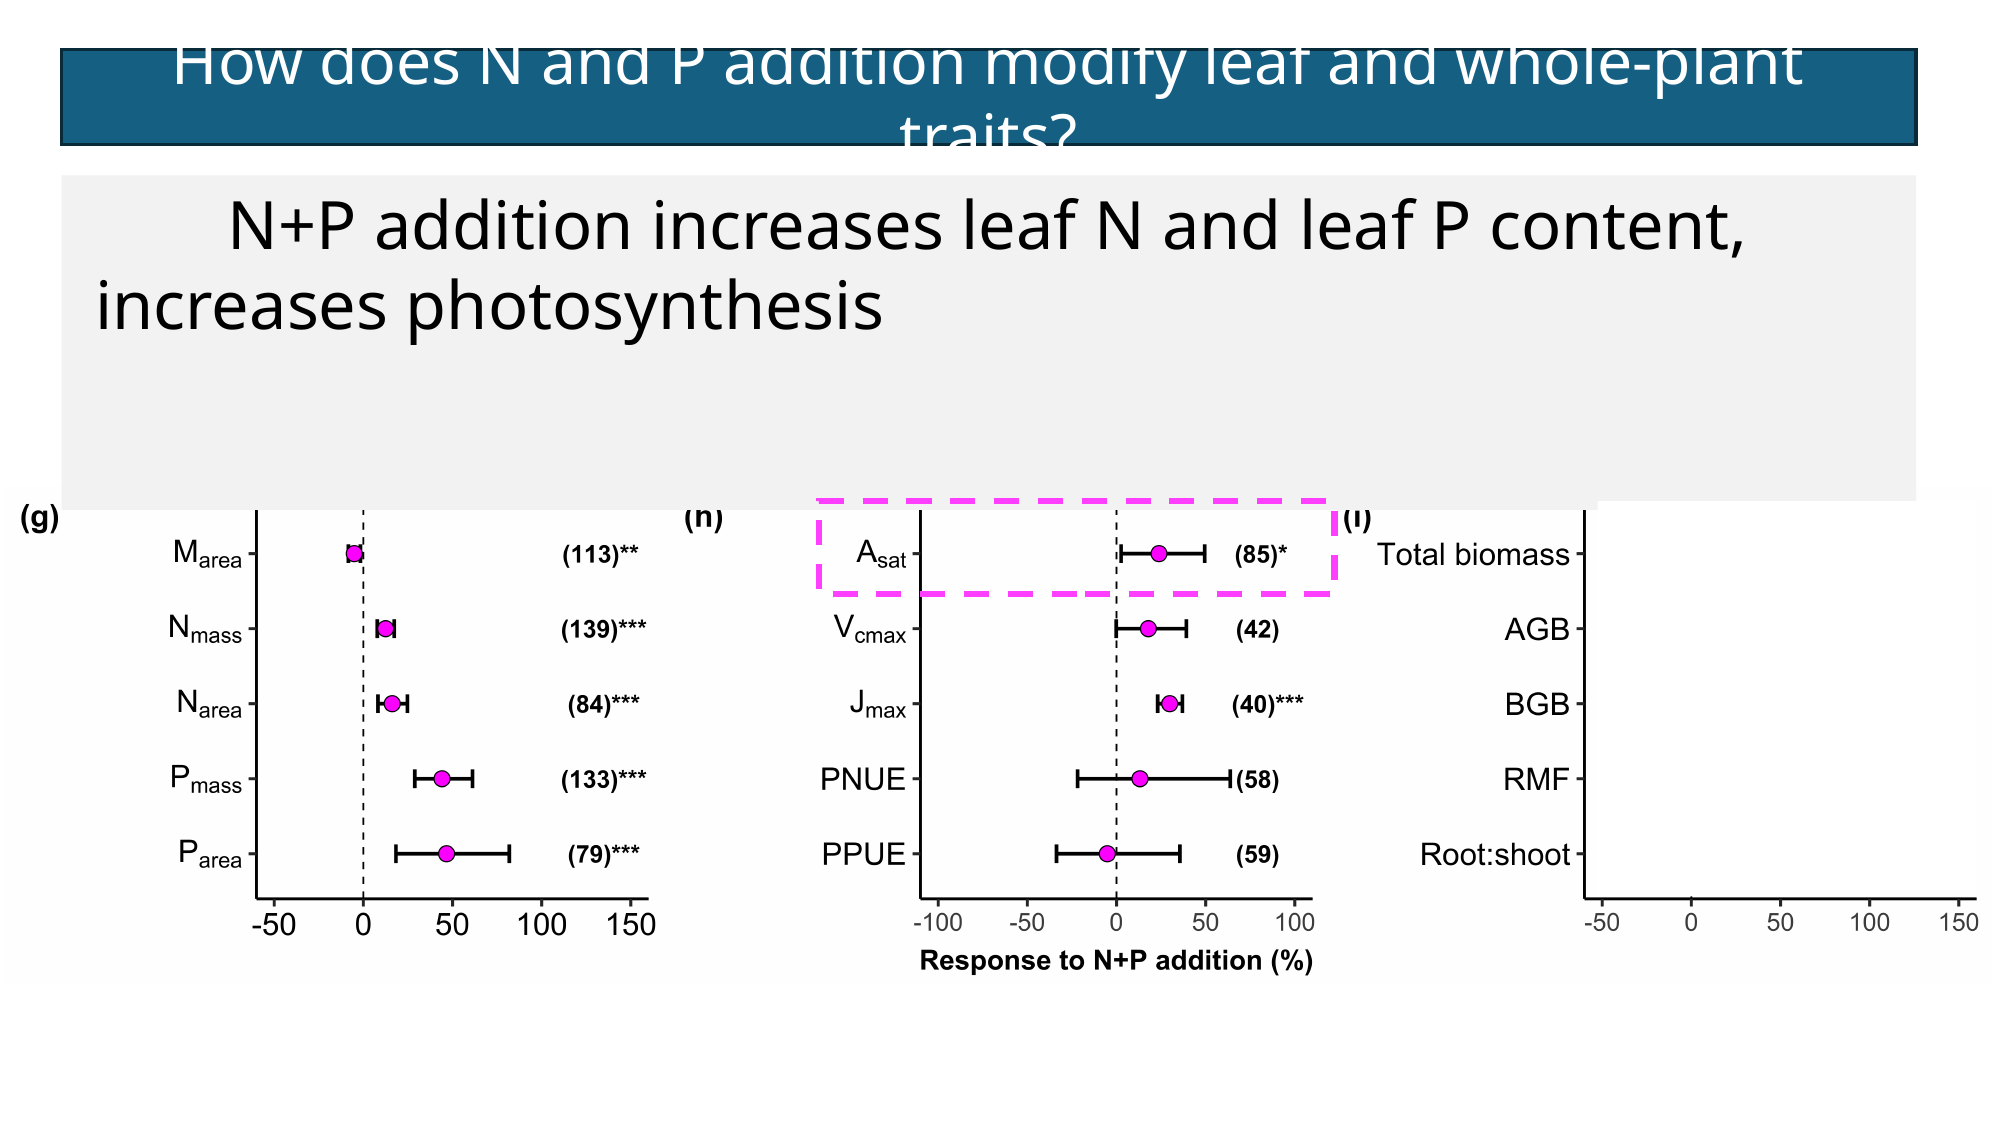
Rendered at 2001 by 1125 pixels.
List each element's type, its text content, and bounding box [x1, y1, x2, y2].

text_box N+P addition increases leaf N and leaf P content, increases photosynthesis, and increases total biomass by increasing aboveground biomass more than belowground biomass [61, 175, 1917, 486]
picture [3, 486, 1997, 985]
text_box How does N and P addition modify leaf and whole-plant traits? [60, 48, 1918, 146]
